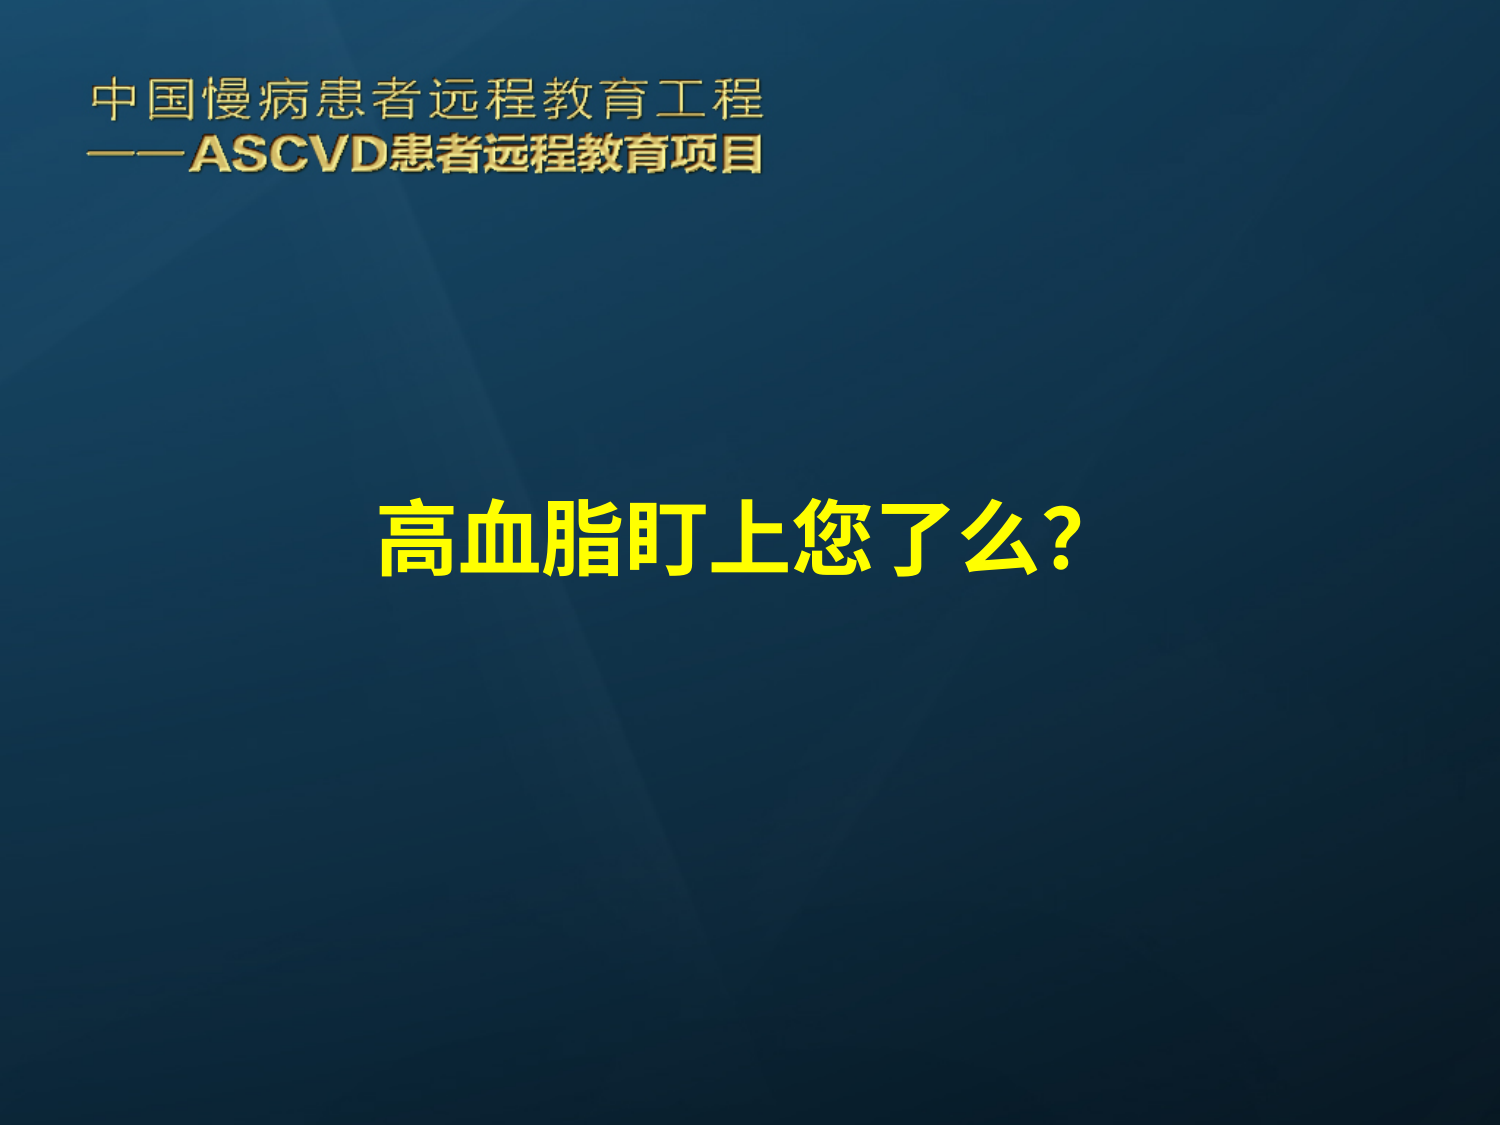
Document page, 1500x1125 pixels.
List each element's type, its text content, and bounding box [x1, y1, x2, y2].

picture [0, 0, 1500, 1125]
title 高血脂盯上您了么？ [112, 415, 1388, 657]
